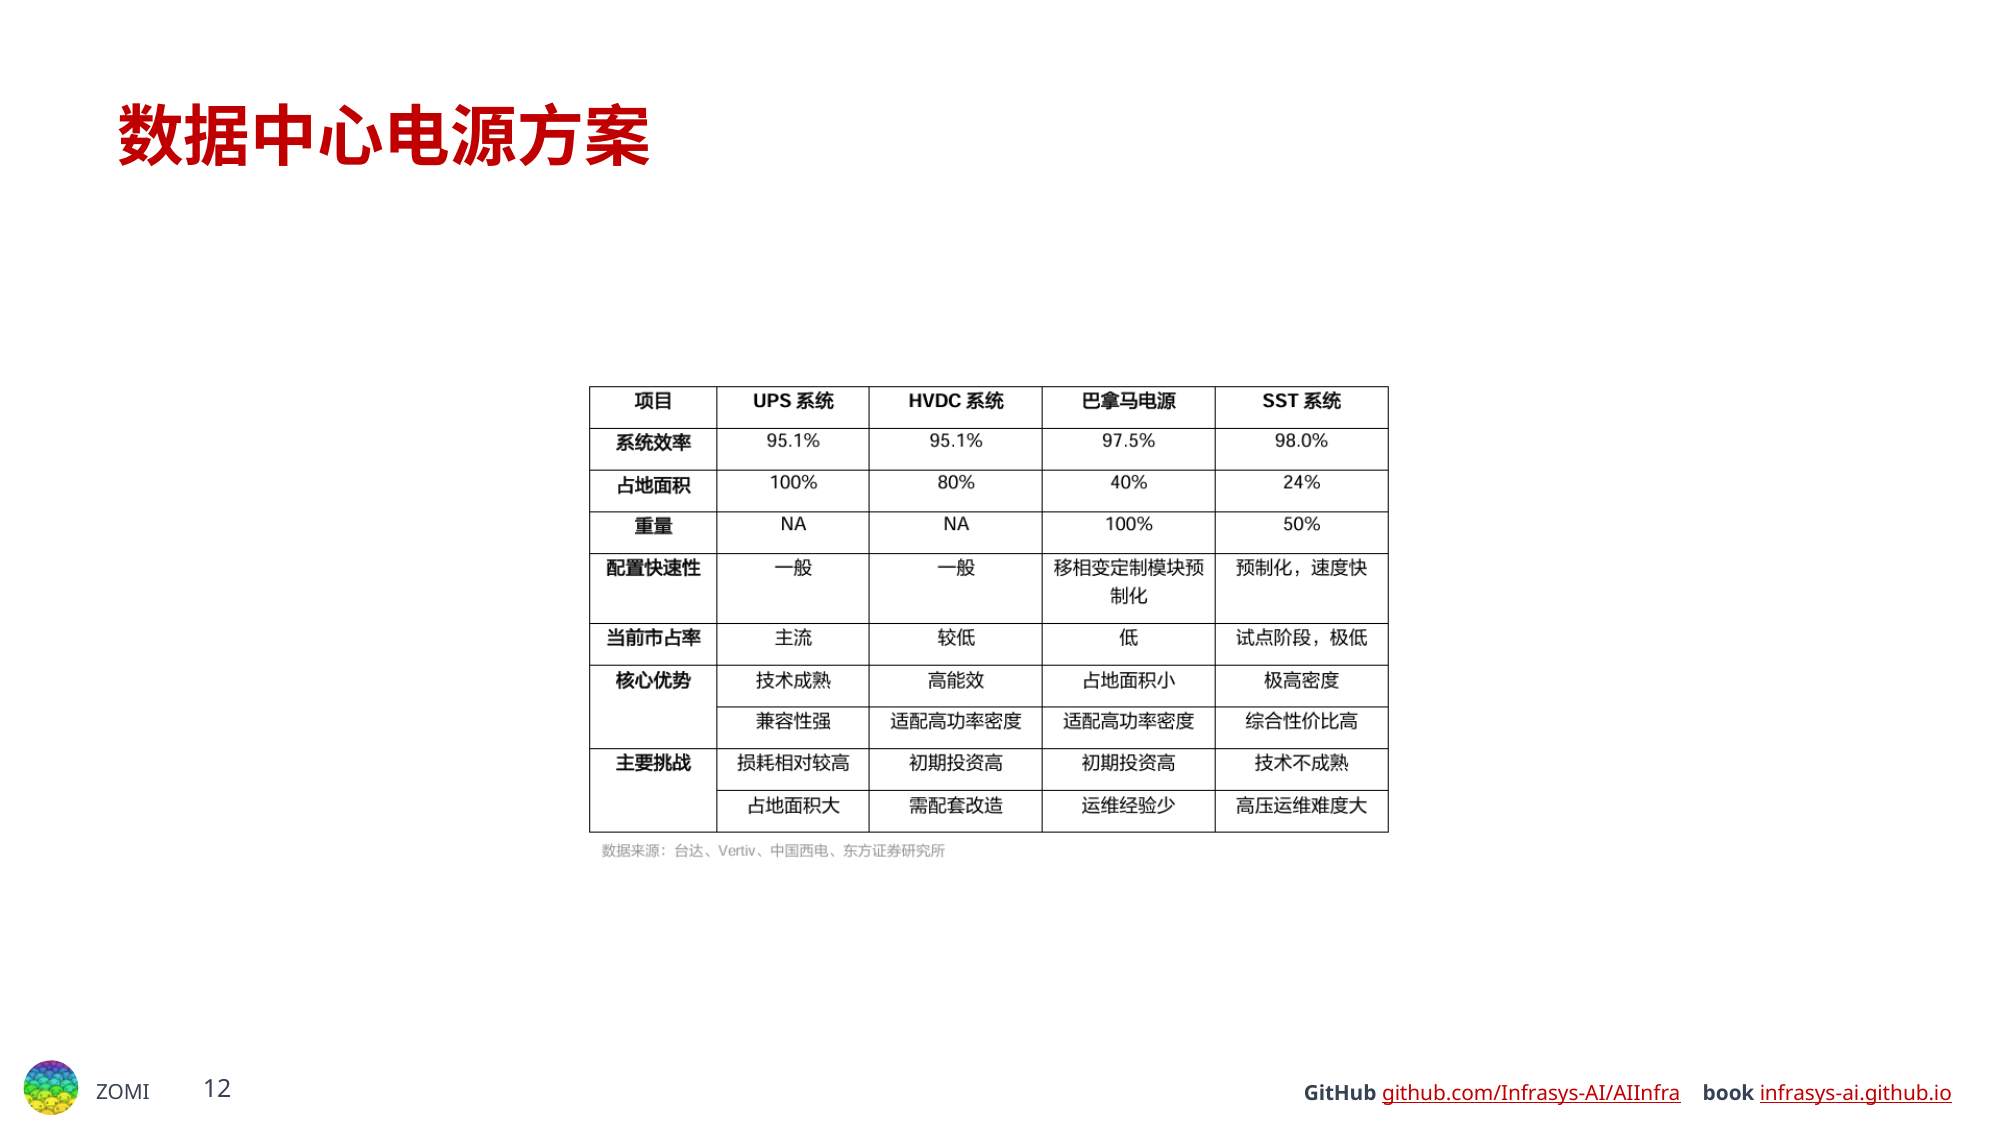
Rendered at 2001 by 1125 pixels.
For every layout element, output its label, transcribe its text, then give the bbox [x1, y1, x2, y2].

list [585, 381, 1418, 866]
title 数据中心电源方案 [102, 85, 1901, 183]
picture [23, 1060, 79, 1115]
